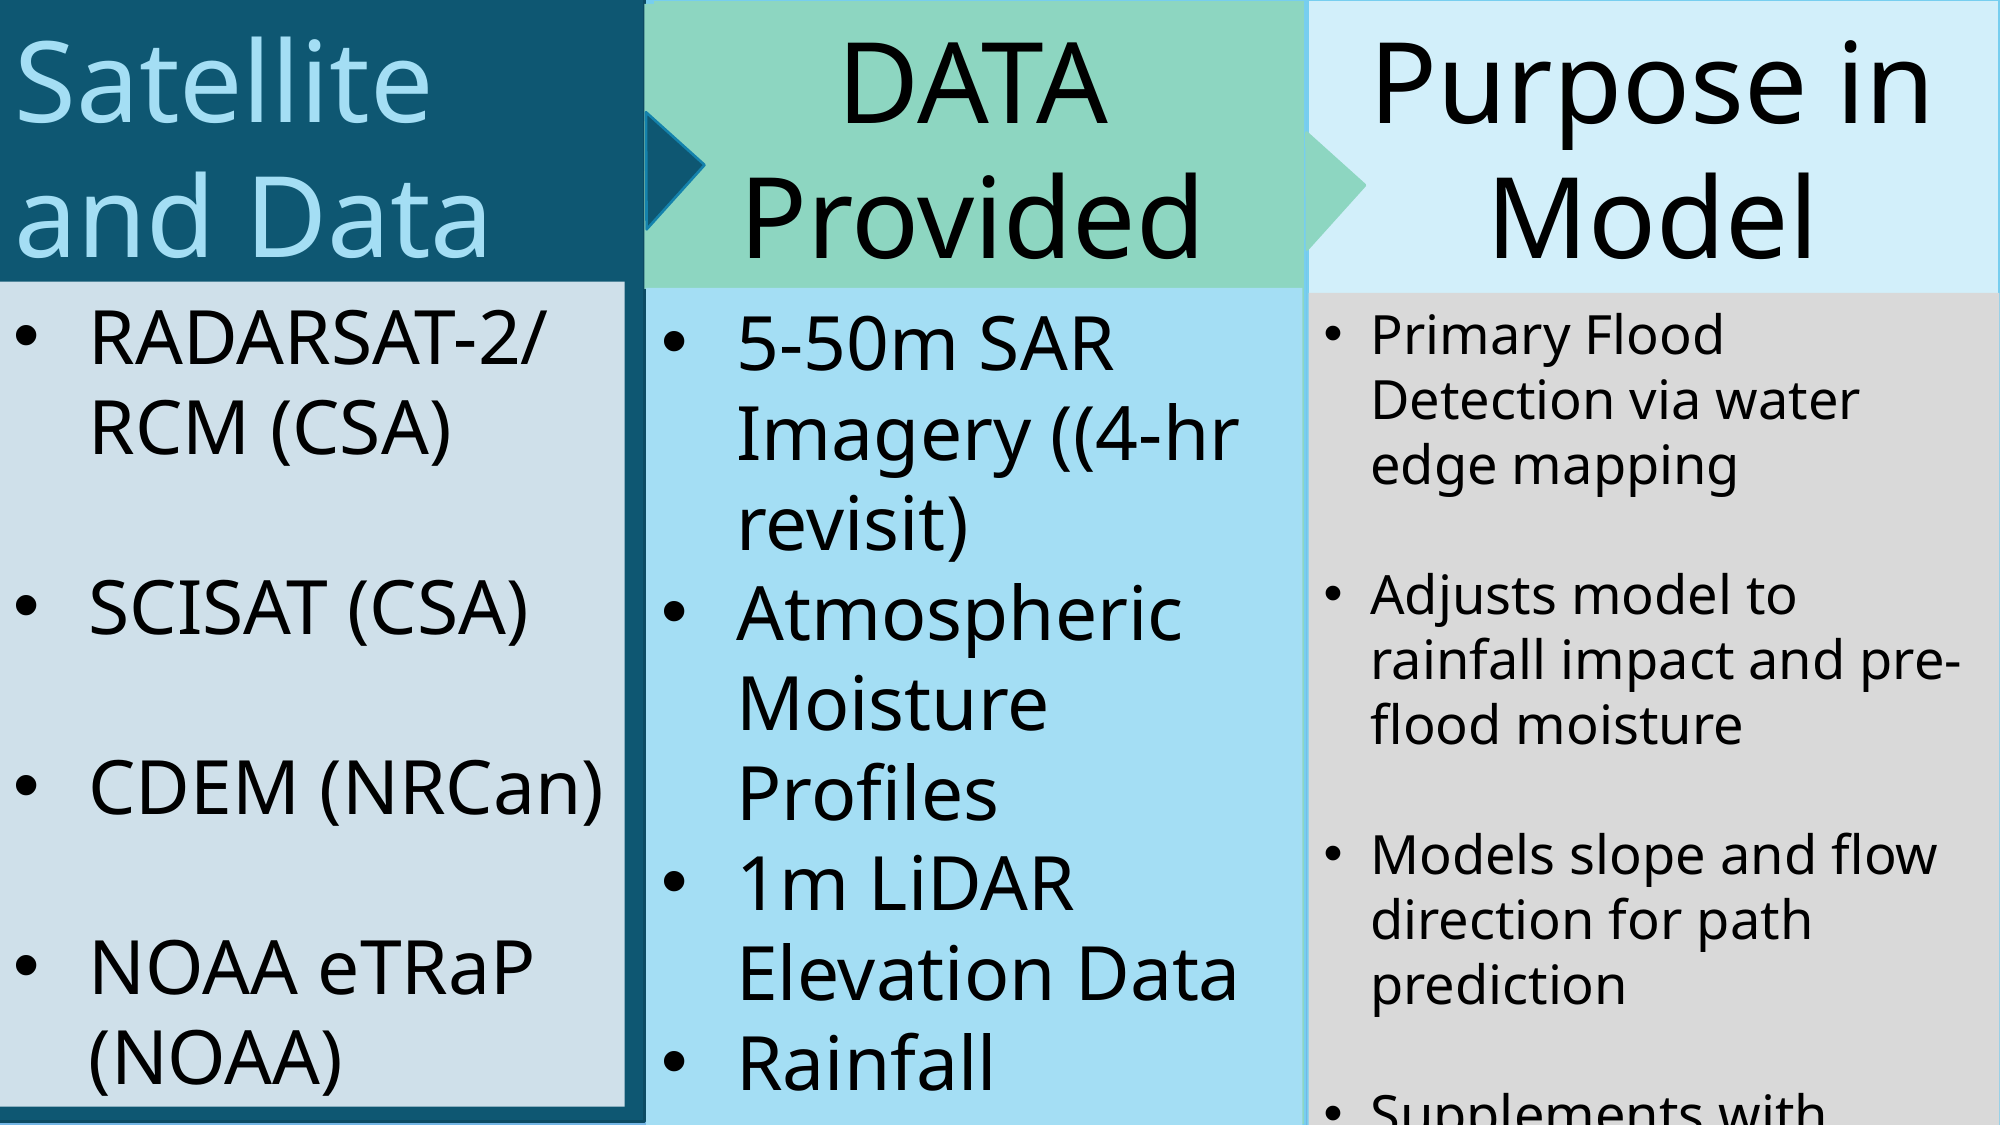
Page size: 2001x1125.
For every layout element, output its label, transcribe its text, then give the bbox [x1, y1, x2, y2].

text_box Primary Flood Detection via water edge mapping Adjusts model to rainfall impact and pre-flood moisture Models slope and flow direction for path prediction Supplements with future rain data where needed [1308, 292, 2000, 1125]
text_box [0, 0, 646, 1123]
text_box [644, 111, 706, 231]
text_box RADARSAT-2/RCM (CSA) SCISAT (CSA) CDEM (NRCan) NOAA eTRaP (NOAA) [0, 281, 625, 1107]
text_box Satellite and Data Sources [0, 2, 629, 423]
text_box [1307, 289, 2000, 1125]
text_box 5-50m SAR Imagery ((4-hr revisit) Atmospheric Moisture Profiles 1m LiDAR Elevation Data Rainfall Forecasts (0-24hrs) [646, 287, 1303, 1125]
text_box Purpose in Model [1304, 3, 2000, 289]
text_box [651, 0, 1306, 1125]
text_box DATA Provided [644, 3, 1301, 289]
